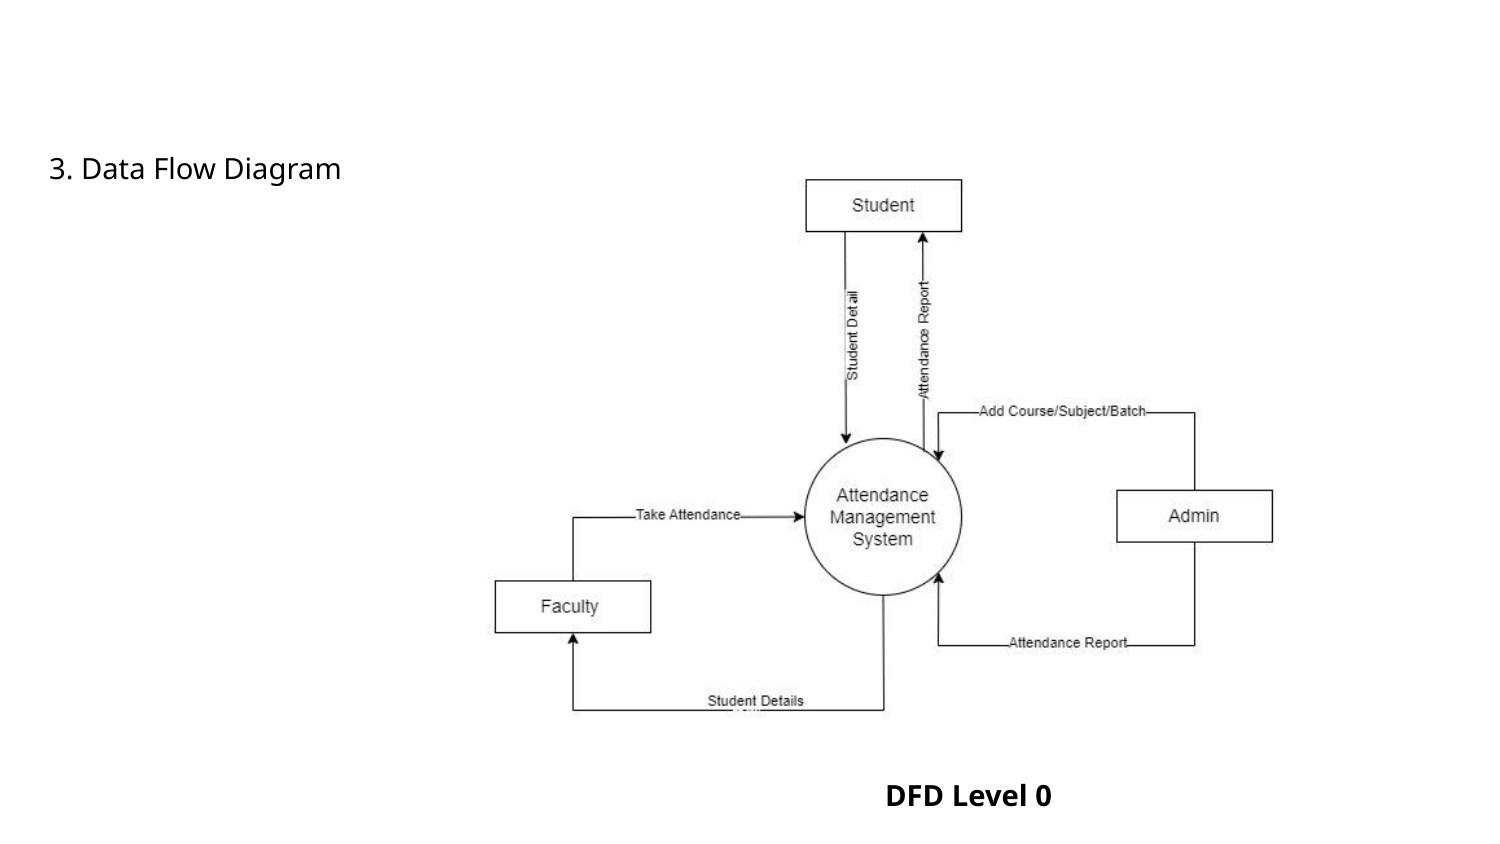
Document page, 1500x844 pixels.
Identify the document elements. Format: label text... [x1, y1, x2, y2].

text_box 3. Data Flow Diagram [34, 135, 432, 213]
picture [470, 113, 1307, 722]
text_box DFD Level 0 [622, 761, 1315, 839]
